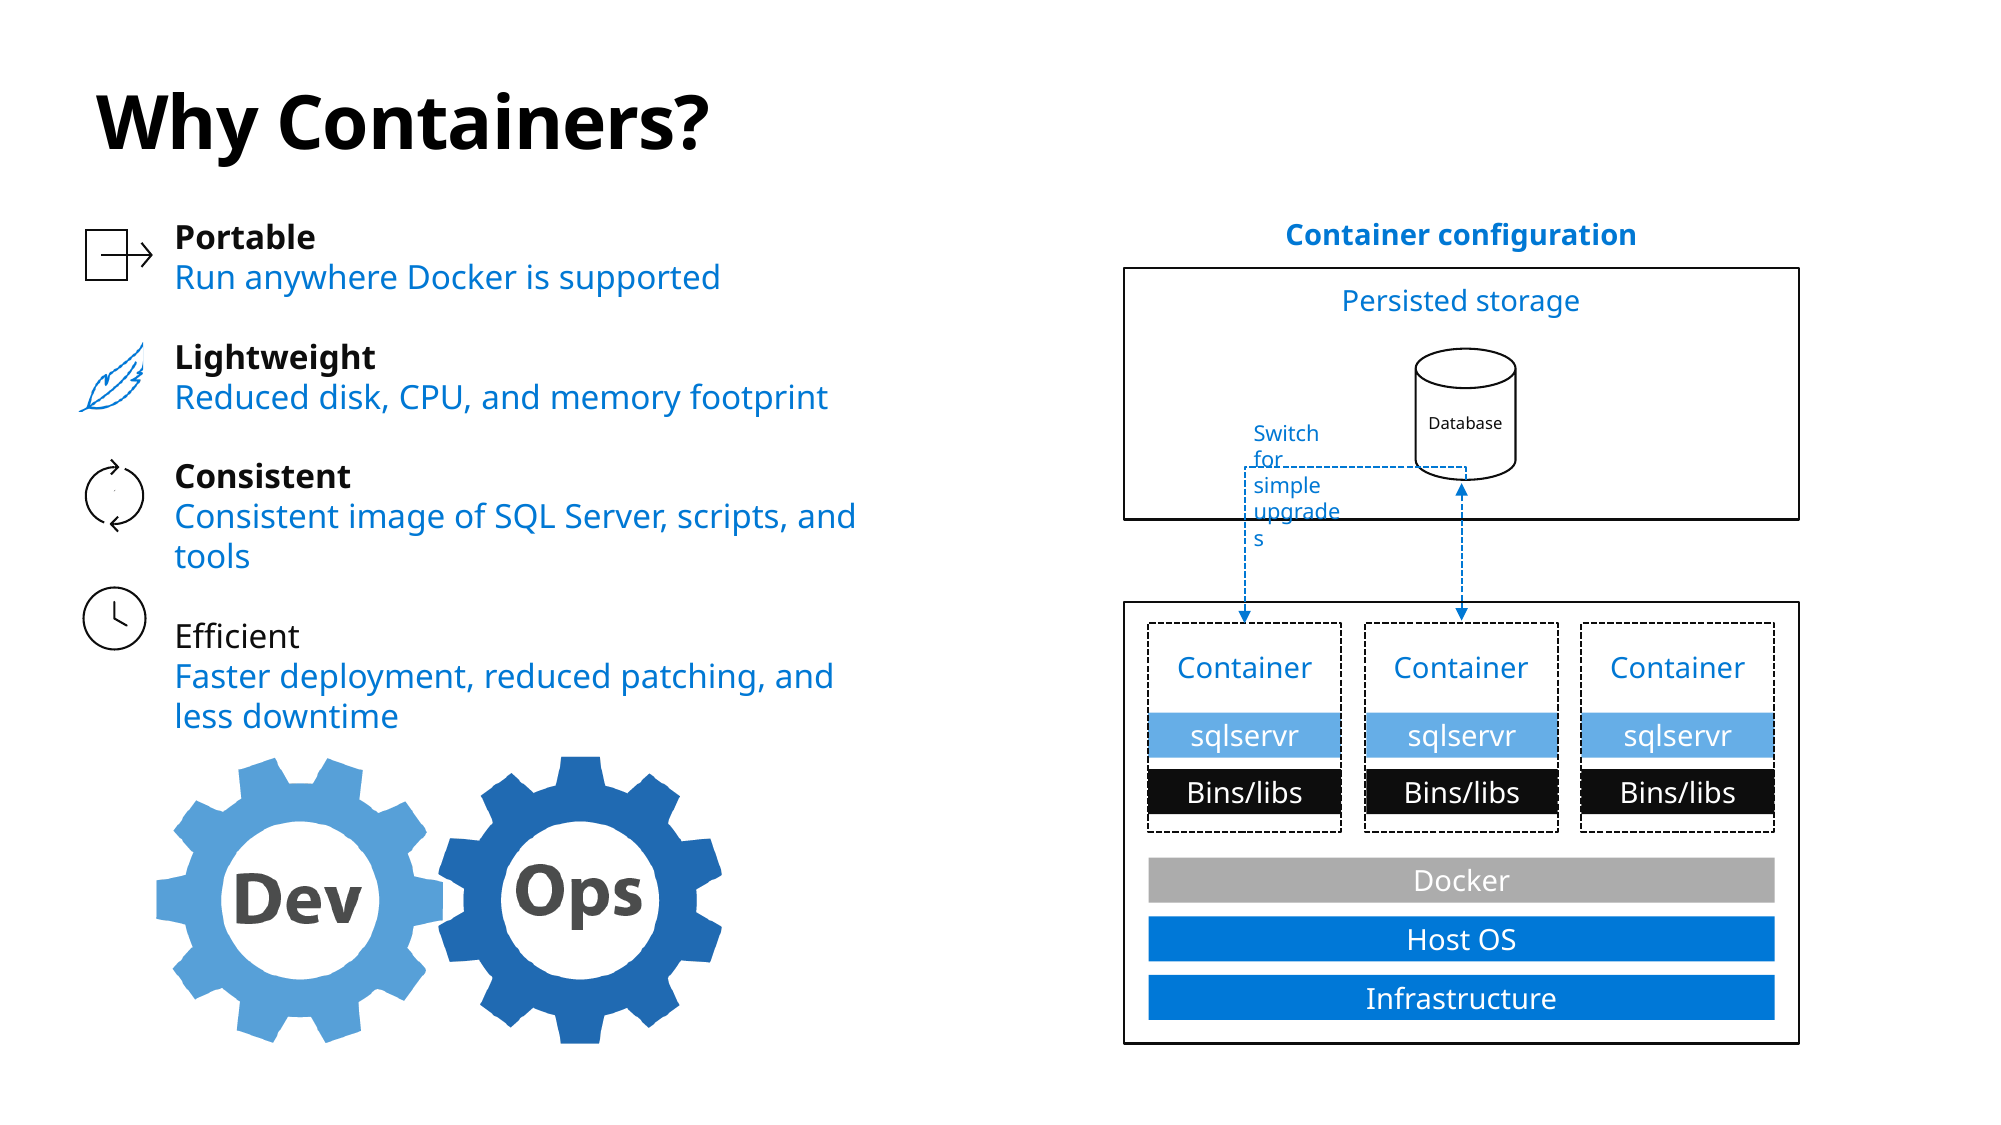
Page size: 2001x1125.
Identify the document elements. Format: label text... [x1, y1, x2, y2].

picture [156, 756, 722, 1044]
text_box Container configuration [1214, 216, 1709, 252]
title Why Containers? [96, 75, 1904, 166]
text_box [85, 459, 144, 532]
text_box [85, 229, 152, 280]
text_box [1244, 414, 1416, 624]
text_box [1124, 602, 1800, 1044]
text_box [83, 587, 146, 650]
text_box Portable Run anywhere Docker is supported Lightweight Reduced disk, CPU, and memory footprint Consistent Consistent image of SQL Server, scripts, and tools Efficient Faster deployment, reduced patching, and less downtime [174, 216, 927, 775]
text_box [1124, 268, 1800, 520]
picture [78, 342, 144, 412]
text_box Persisted storage [1341, 281, 1581, 318]
